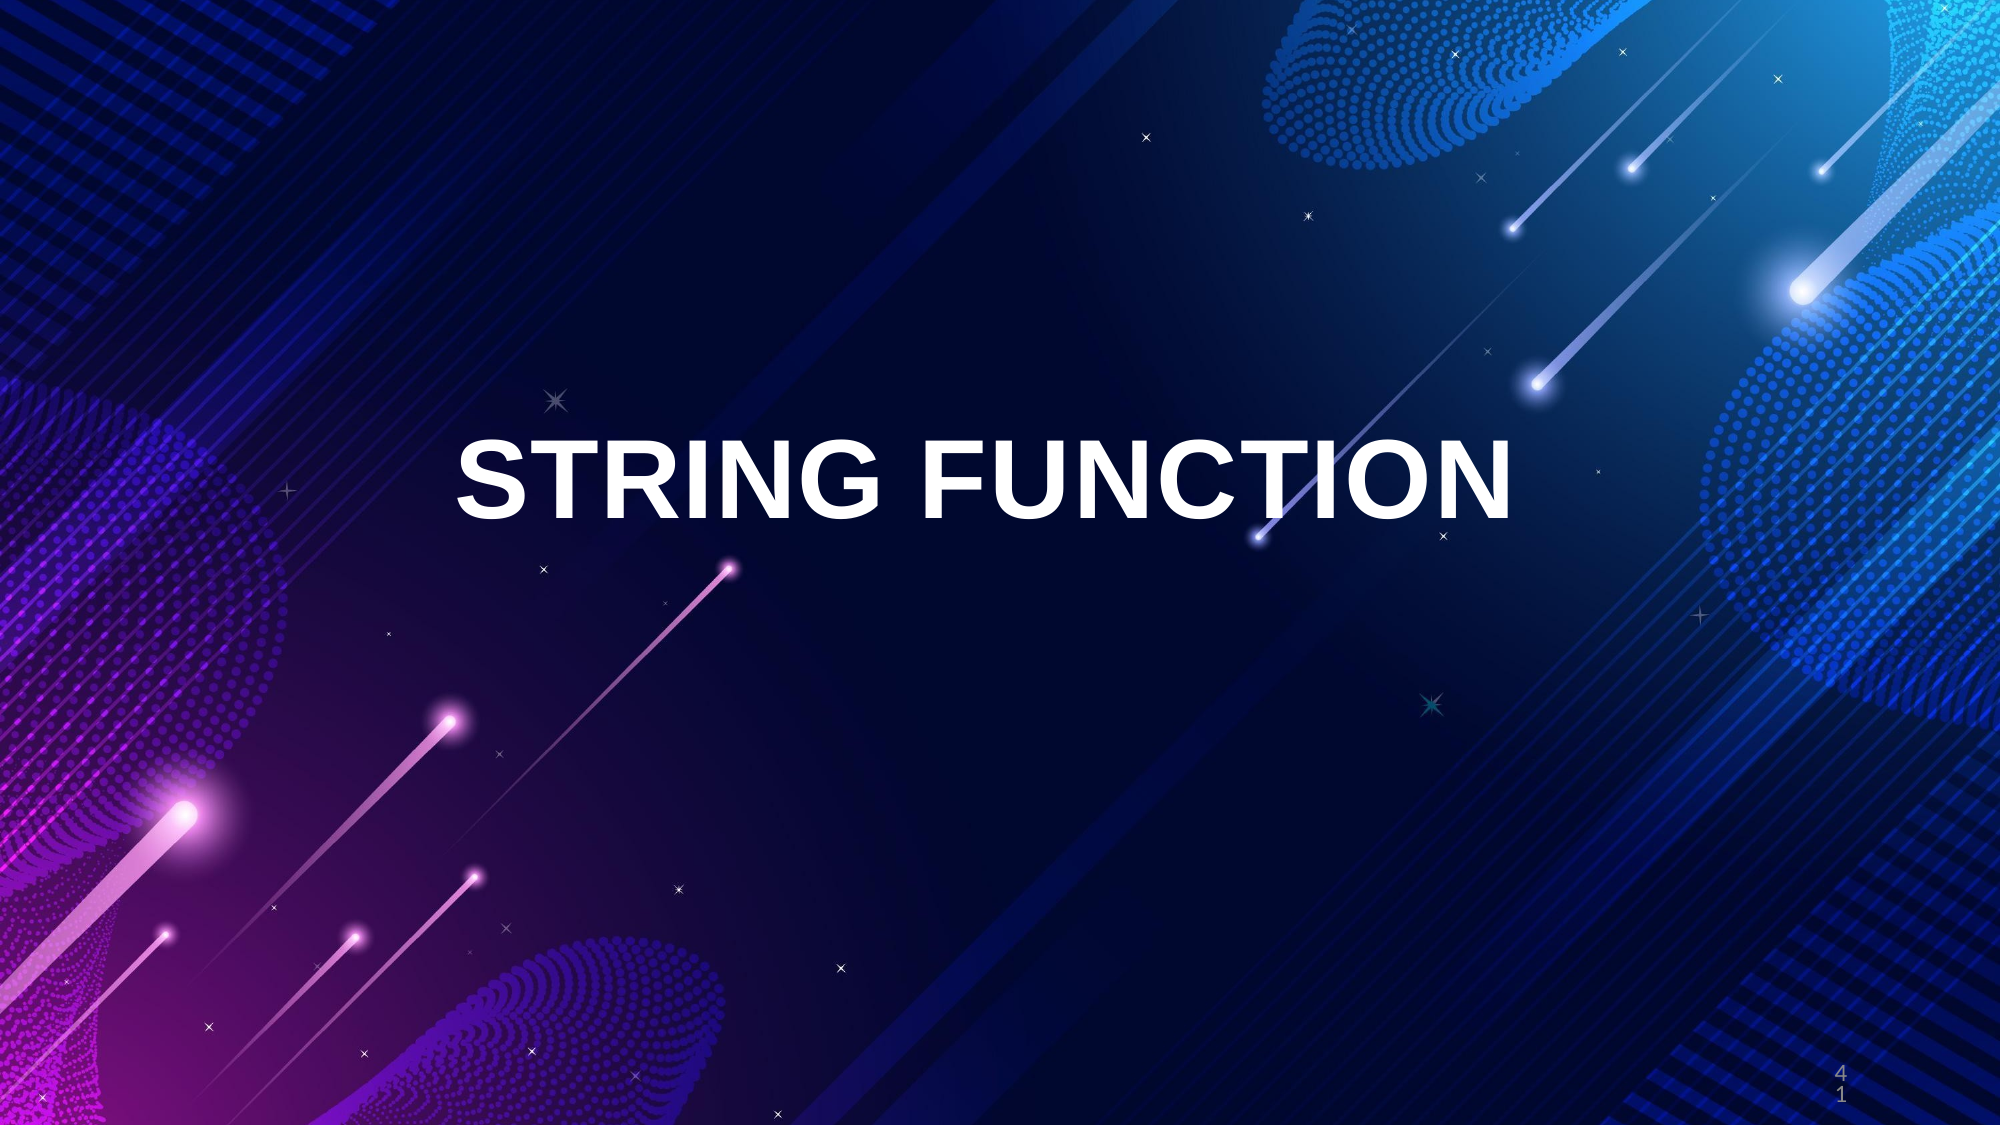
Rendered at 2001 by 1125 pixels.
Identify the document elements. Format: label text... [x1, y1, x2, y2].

slide_number 41 [1802, 1060, 1856, 1090]
title STRING FUNCTION [139, 299, 1837, 595]
picture [0, 0, 2000, 1125]
